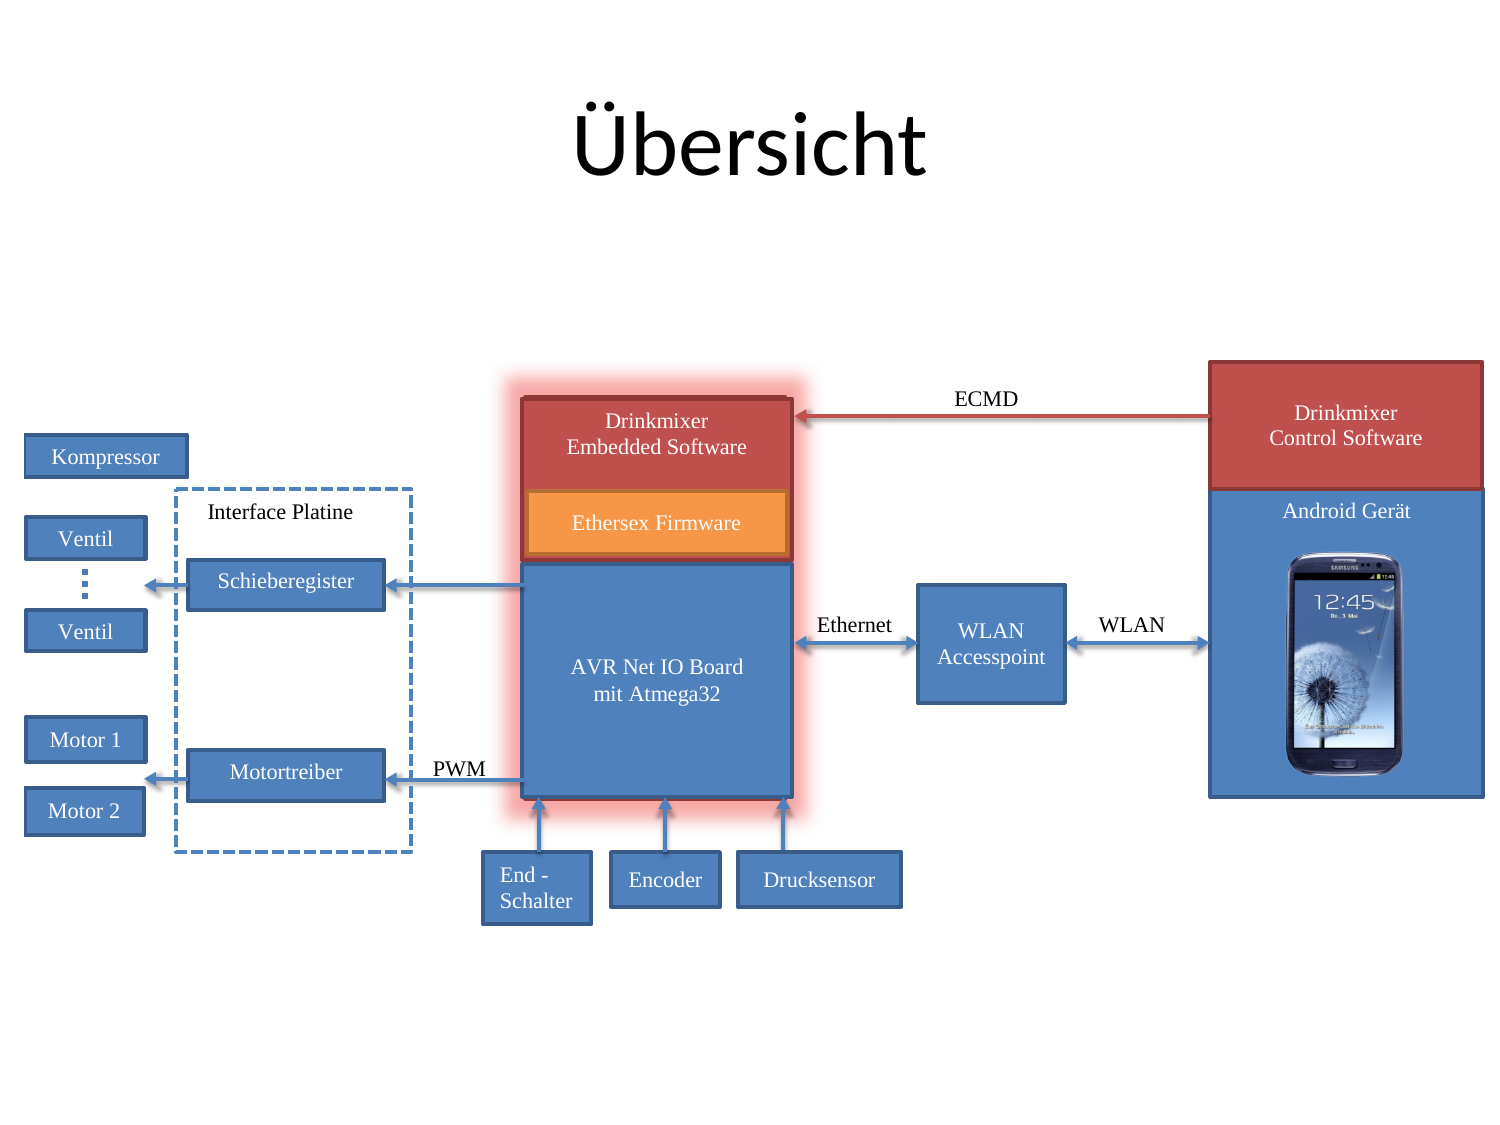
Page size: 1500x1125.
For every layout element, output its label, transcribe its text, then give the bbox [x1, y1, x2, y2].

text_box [23, 326, 1500, 929]
title Übersicht [75, 45, 1425, 233]
